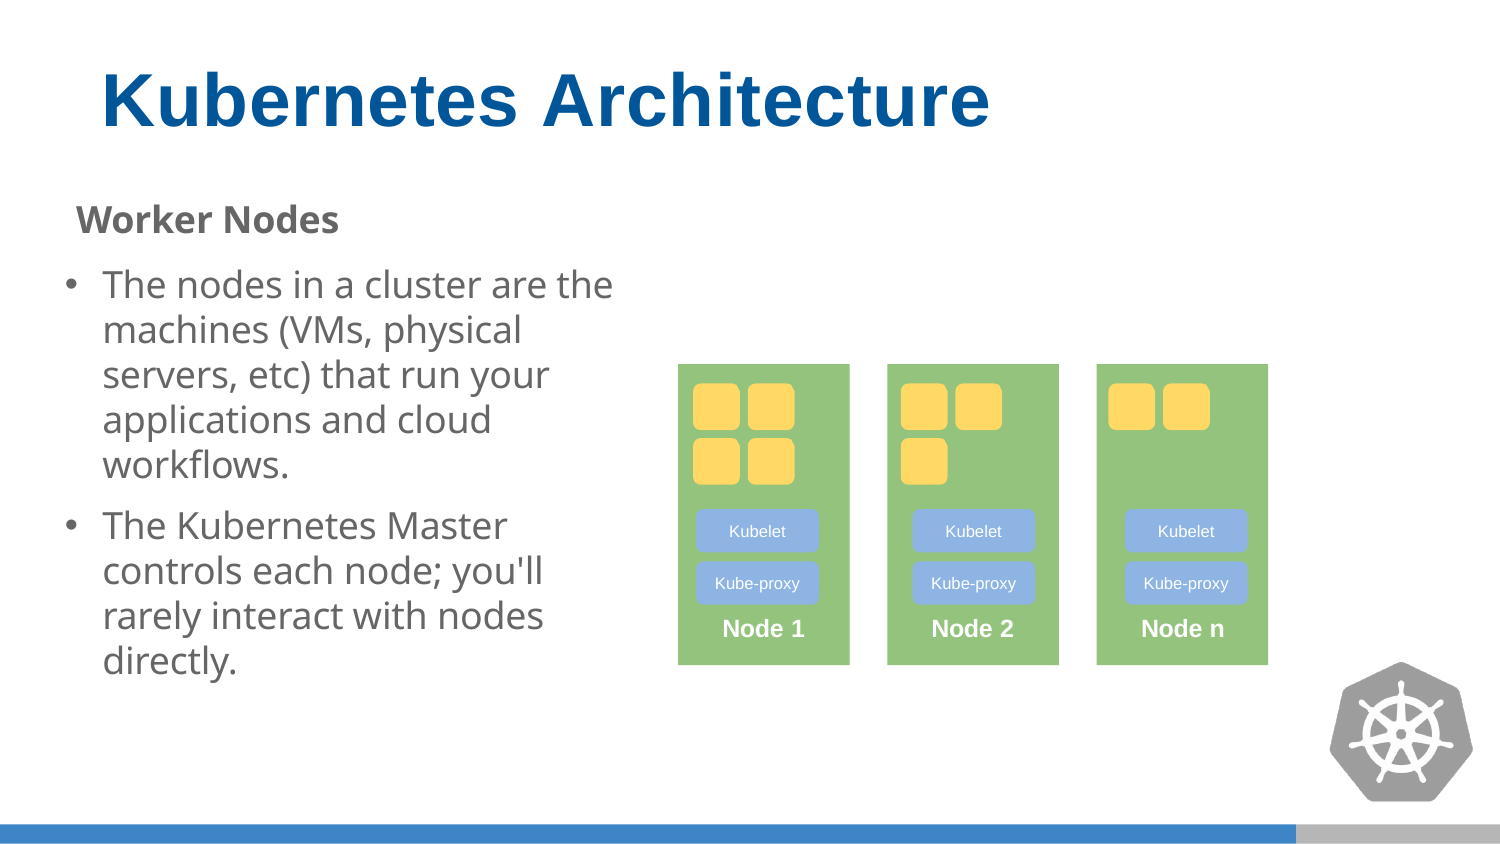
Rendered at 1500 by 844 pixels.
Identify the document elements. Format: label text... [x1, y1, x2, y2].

text_box Node n [1096, 364, 1269, 643]
text_box Node 2 [887, 364, 1059, 643]
text_box [678, 643, 850, 666]
text_box The nodes in a cluster are the machines (VMs, physical servers, etc) that run your applications and cloud workflows. The Kubernetes Master controls each node; you'll rarely interact with nodes directly. [62, 259, 639, 683]
text_box [747, 383, 795, 431]
text_box Kube-proxy [1122, 559, 1250, 607]
text_box [693, 438, 740, 485]
text_box [900, 438, 948, 485]
text_box [887, 643, 1059, 666]
text_box [1108, 383, 1156, 431]
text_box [0, 824, 1500, 844]
text_box [1163, 383, 1210, 431]
text_box [955, 383, 1003, 431]
title Kubernetes Architecture [99, 48, 993, 192]
text_box Kube-proxy [910, 559, 1038, 607]
text_box Kube-proxy [694, 559, 822, 607]
text_box Kubelet [910, 507, 1038, 555]
text_box [900, 383, 948, 431]
text_box [747, 438, 795, 485]
text_box Kubelet [1122, 507, 1250, 555]
text_box [1325, 655, 1477, 808]
text_box [1096, 643, 1269, 666]
text_box [693, 383, 740, 431]
text_box Kubelet [694, 507, 822, 555]
text_box Worker Nodes [74, 193, 510, 241]
text_box Node 1 [678, 364, 850, 643]
